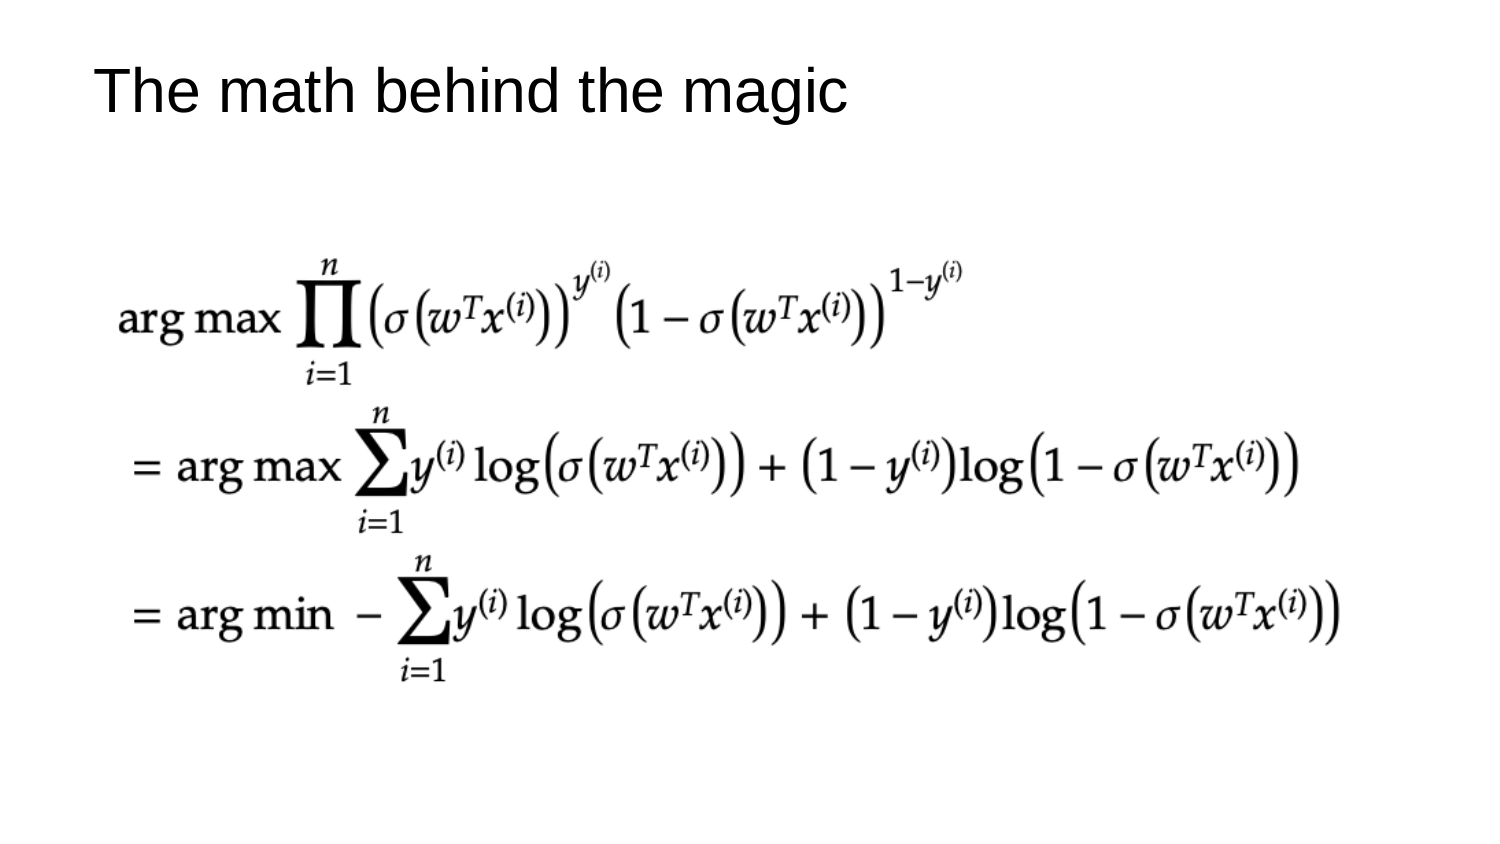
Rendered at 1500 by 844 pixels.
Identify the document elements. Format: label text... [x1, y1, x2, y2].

picture [106, 226, 1394, 702]
text_box The math behind the magic [78, 34, 1377, 150]
